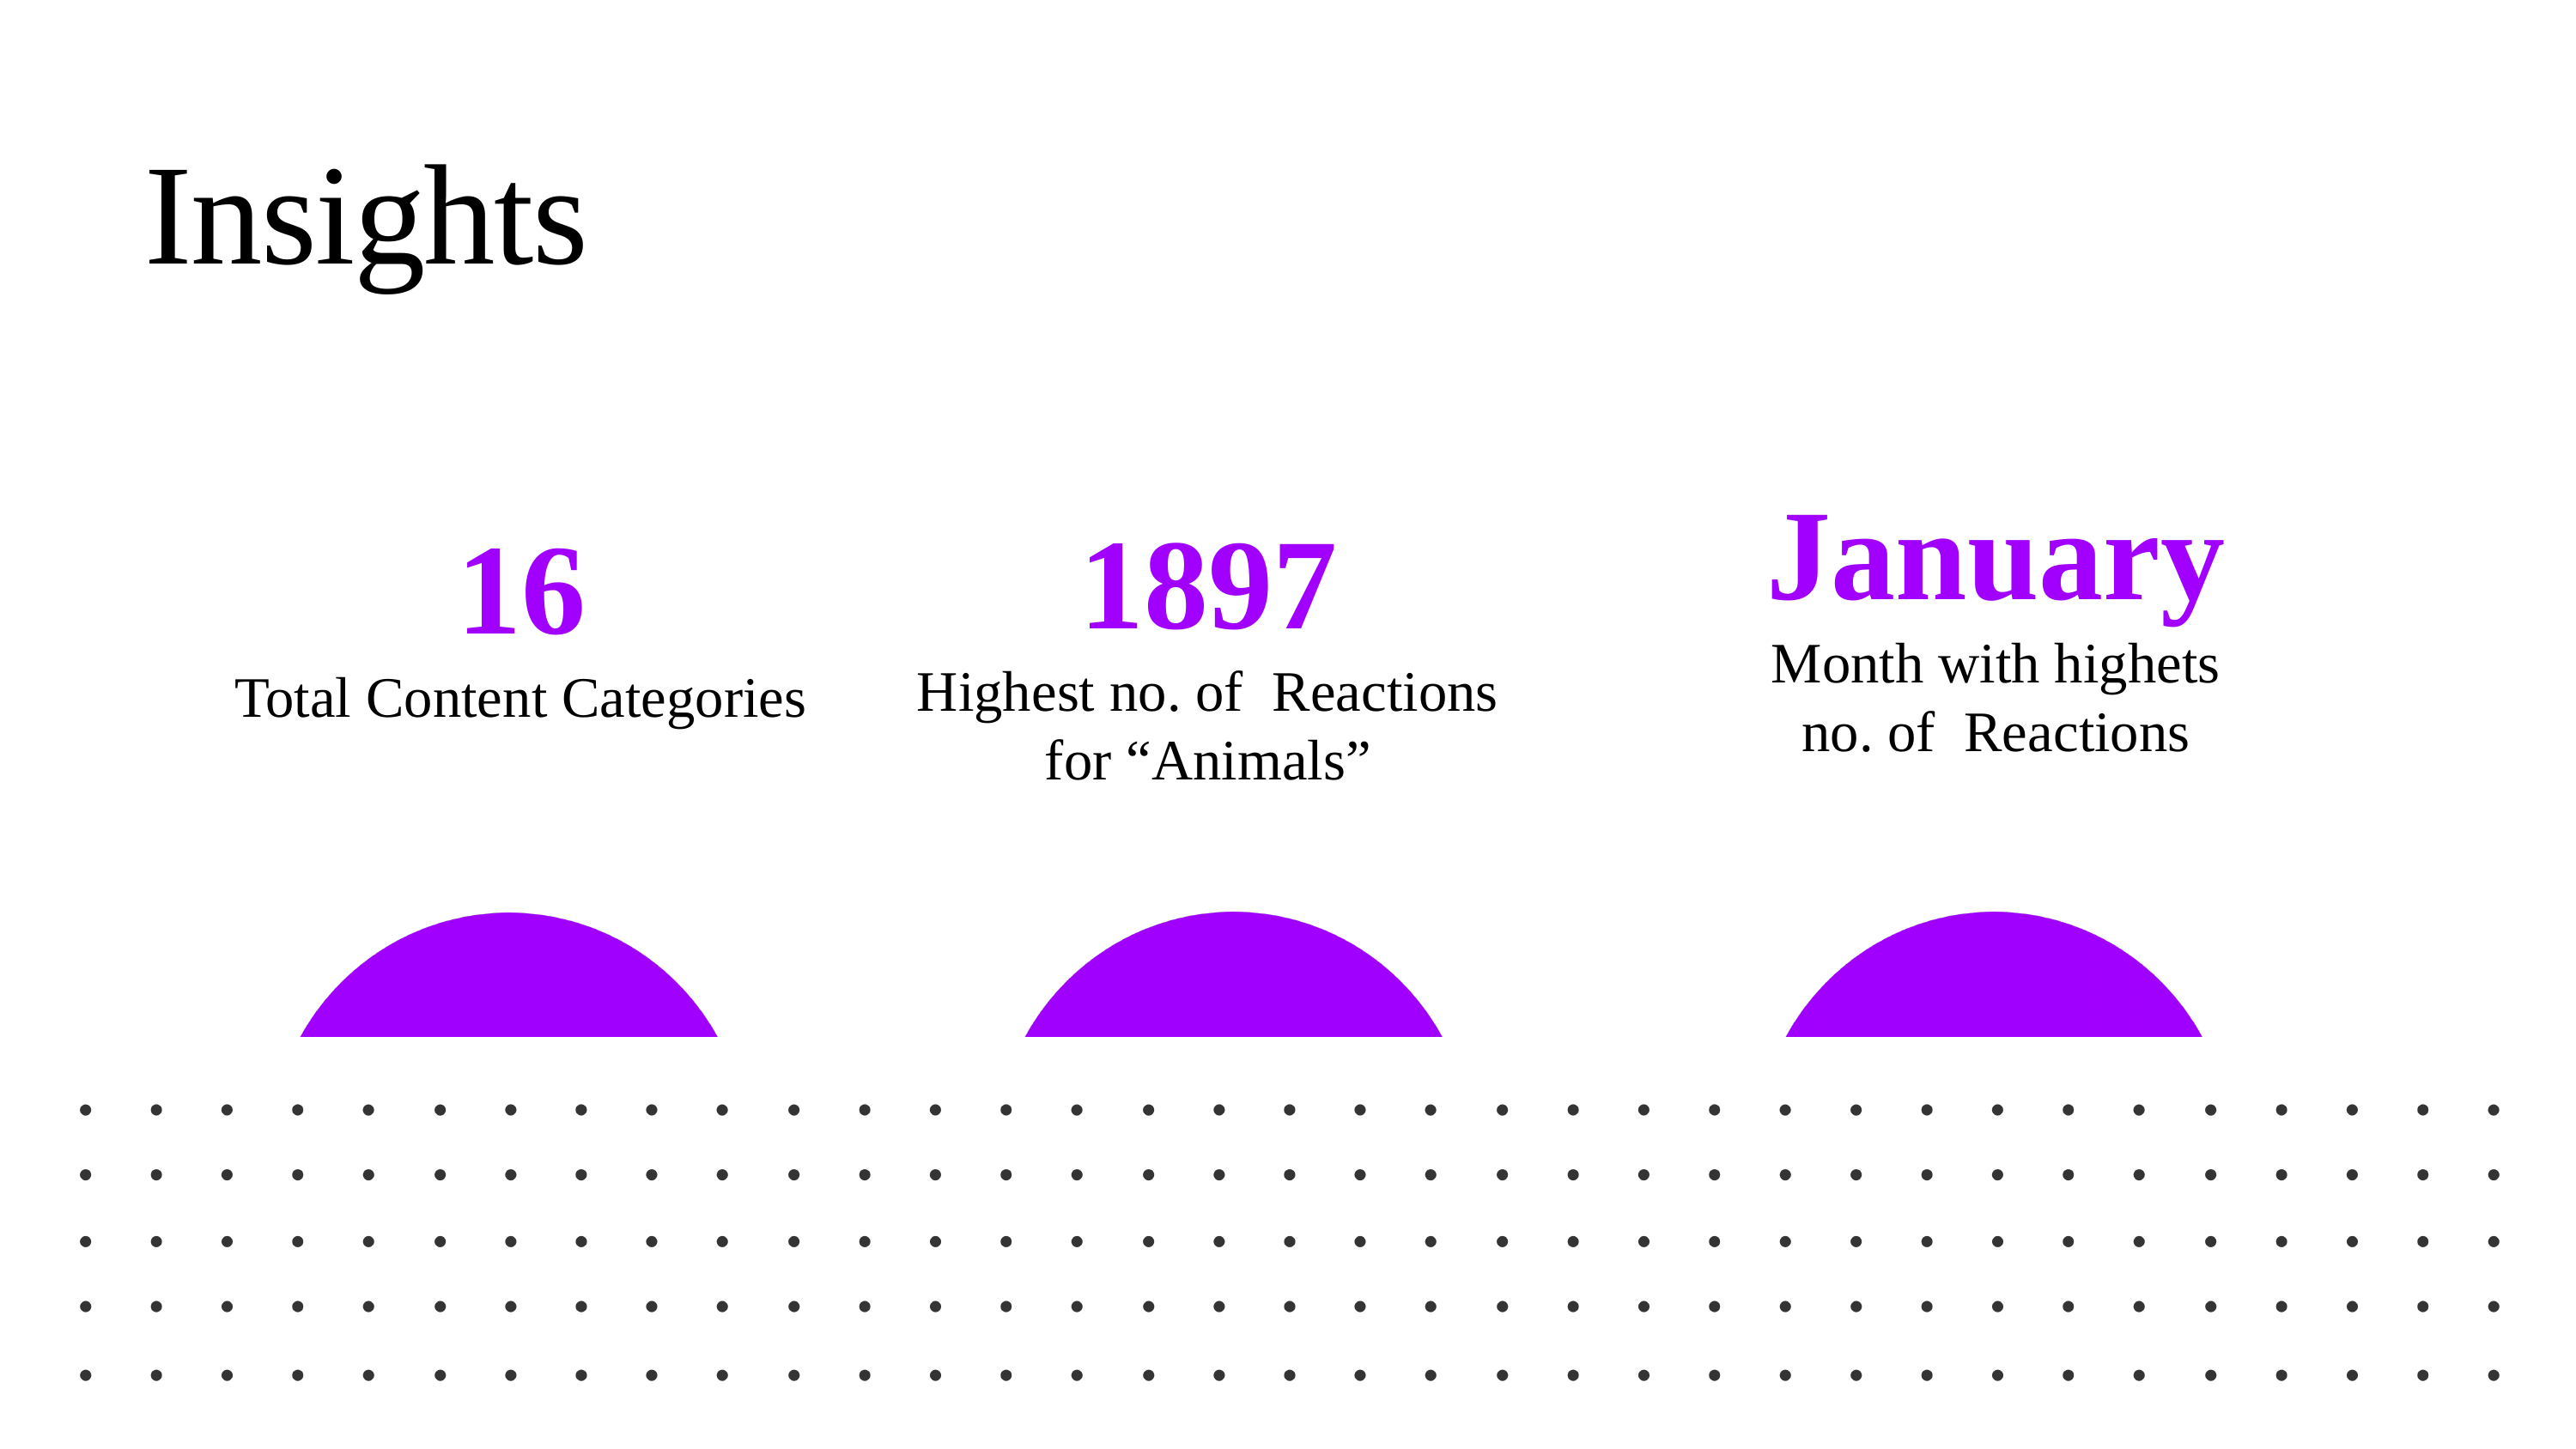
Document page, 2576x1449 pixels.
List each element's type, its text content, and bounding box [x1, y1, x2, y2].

text_box January Month with highets no. of Reactions [1689, 464, 2303, 769]
text_box 16 Total Content Categories [214, 499, 829, 736]
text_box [72, 1099, 2504, 1385]
picture [1784, 912, 2204, 1037]
text_box Insights [144, 121, 799, 294]
text_box 1897 Highest no. of Reactions for “Animals” [901, 493, 1516, 798]
picture [1024, 912, 1443, 1037]
picture [299, 912, 719, 1037]
